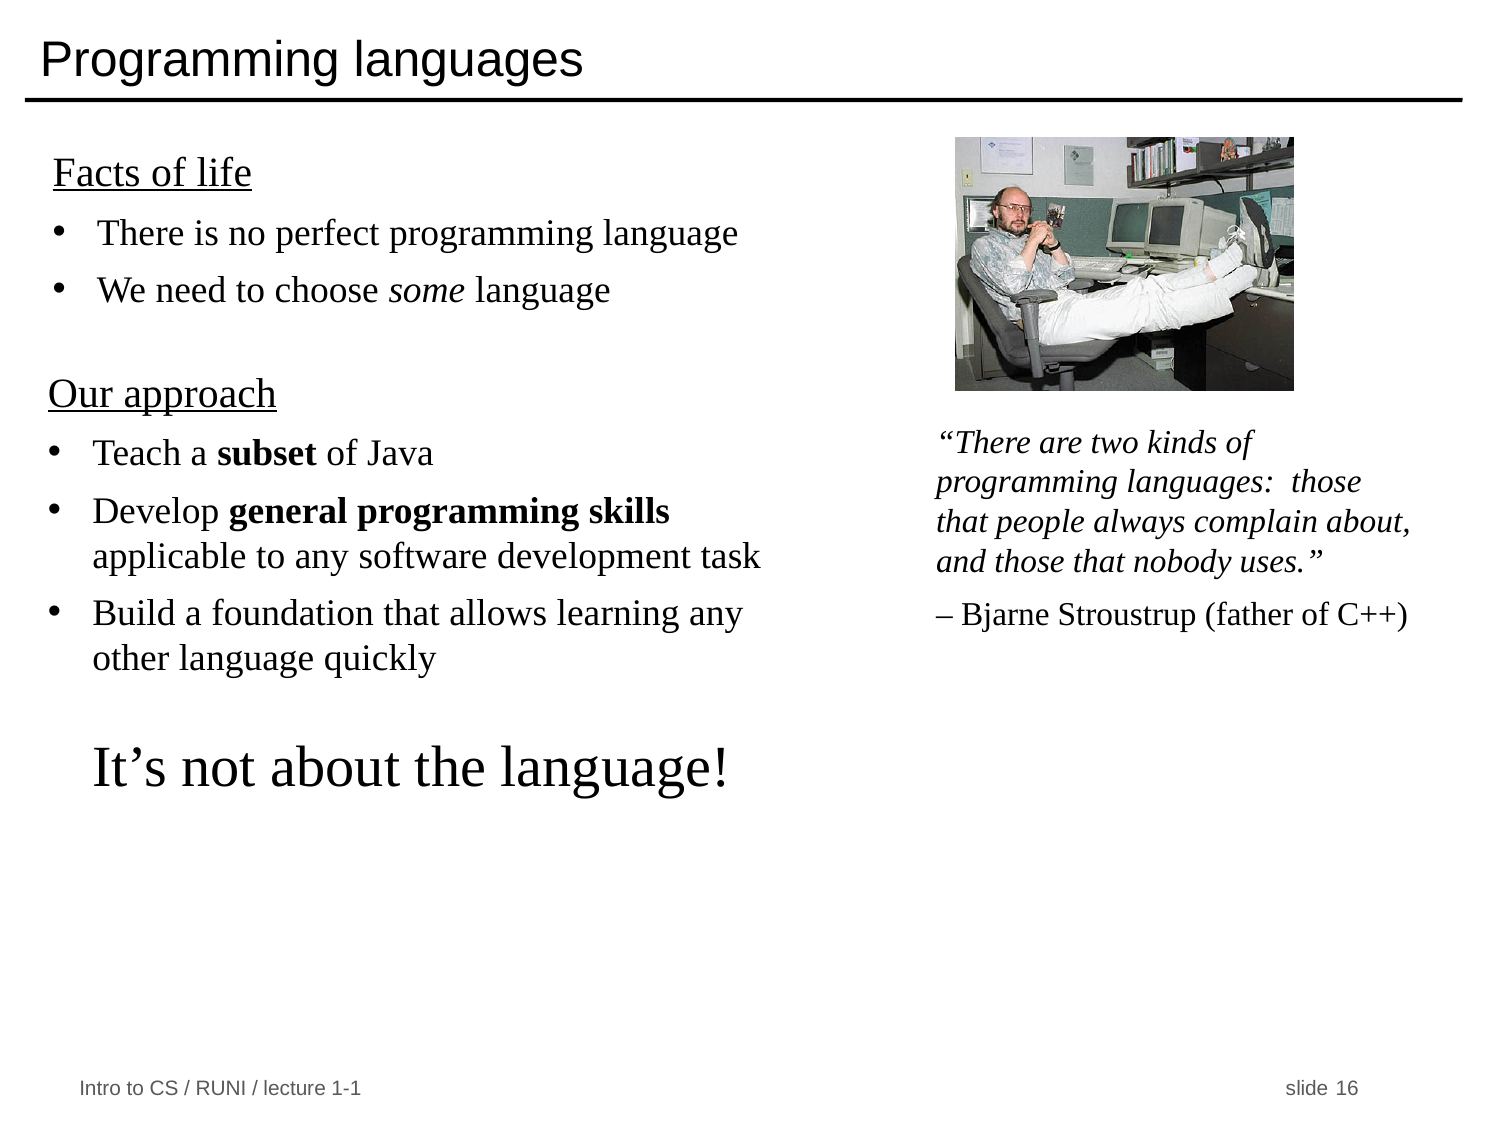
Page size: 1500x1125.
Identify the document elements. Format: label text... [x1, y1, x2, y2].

title Programming languages [24, 12, 1463, 100]
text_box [905, 137, 1451, 623]
list Facts of life There is no perfect programming language We need to choose some language [37, 137, 903, 363]
text_box Our approach Teach a subset of Java Develop general programming skills applicable to any software development task Build a foundation that allows learning any other language quickly It’s not about the language! [32, 357, 788, 683]
